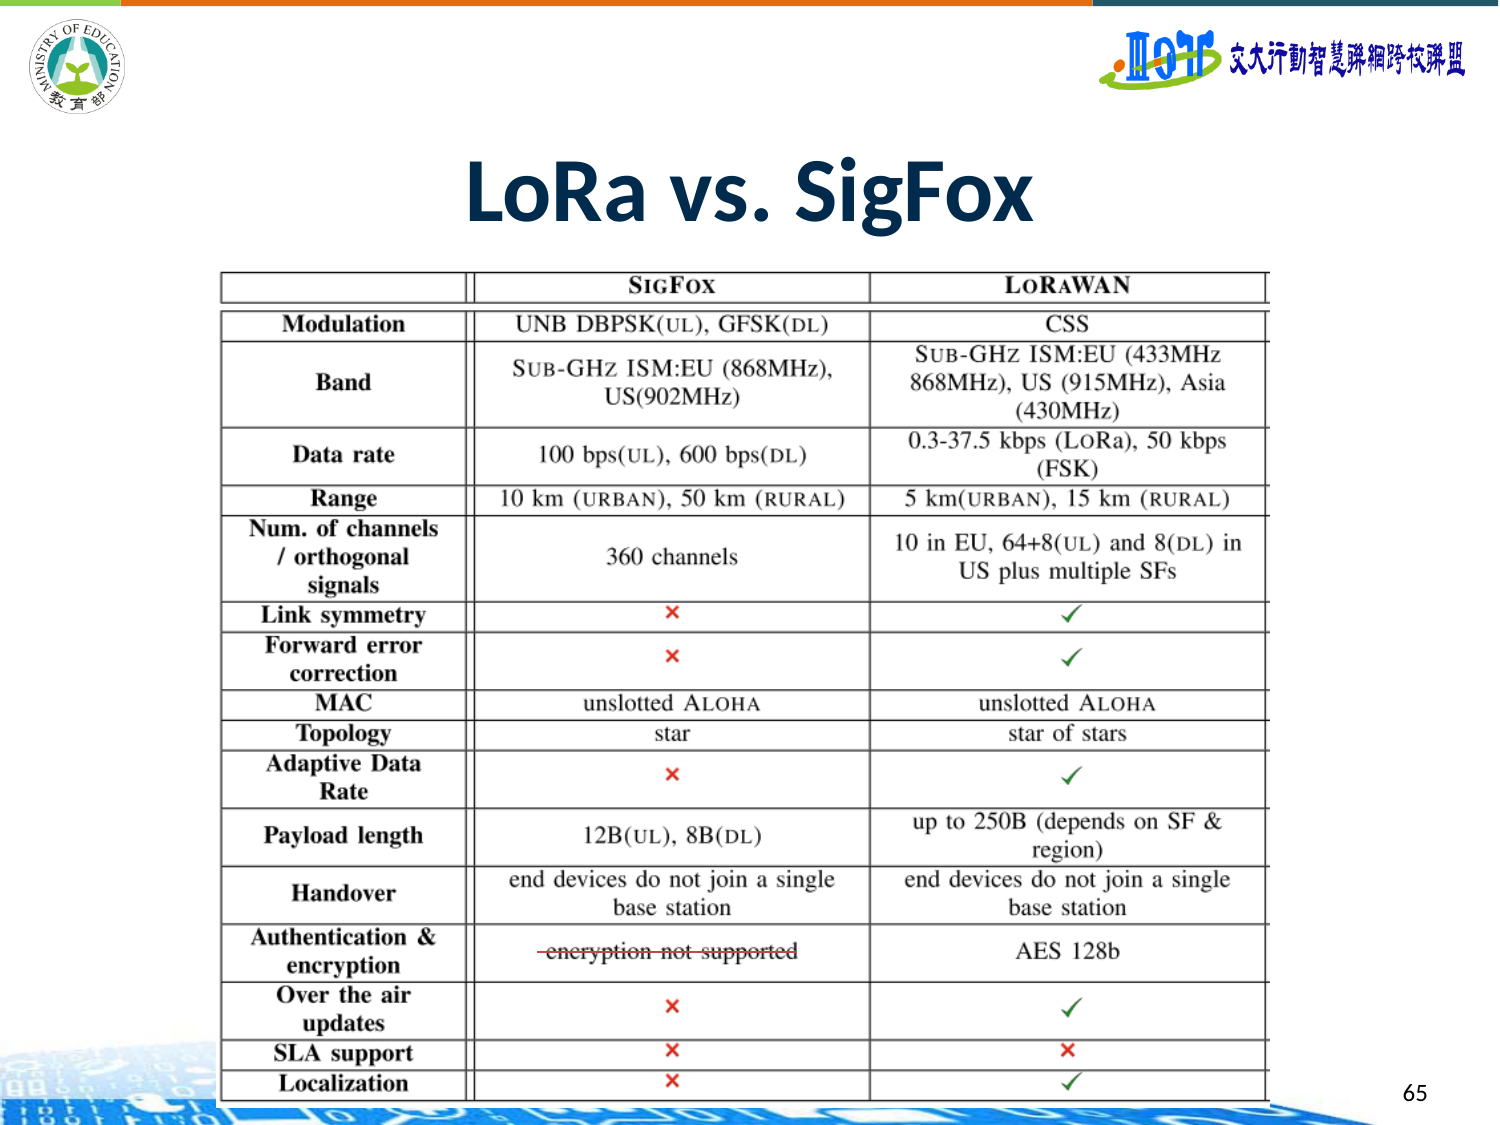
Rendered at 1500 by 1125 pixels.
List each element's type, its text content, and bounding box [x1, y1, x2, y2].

slide_number 65 [1387, 1069, 1484, 1125]
title LoRa vs. SigFox [75, 101, 1425, 268]
picture [29, 19, 125, 114]
picture [0, 264, 1377, 1125]
picture [1099, 30, 1465, 90]
